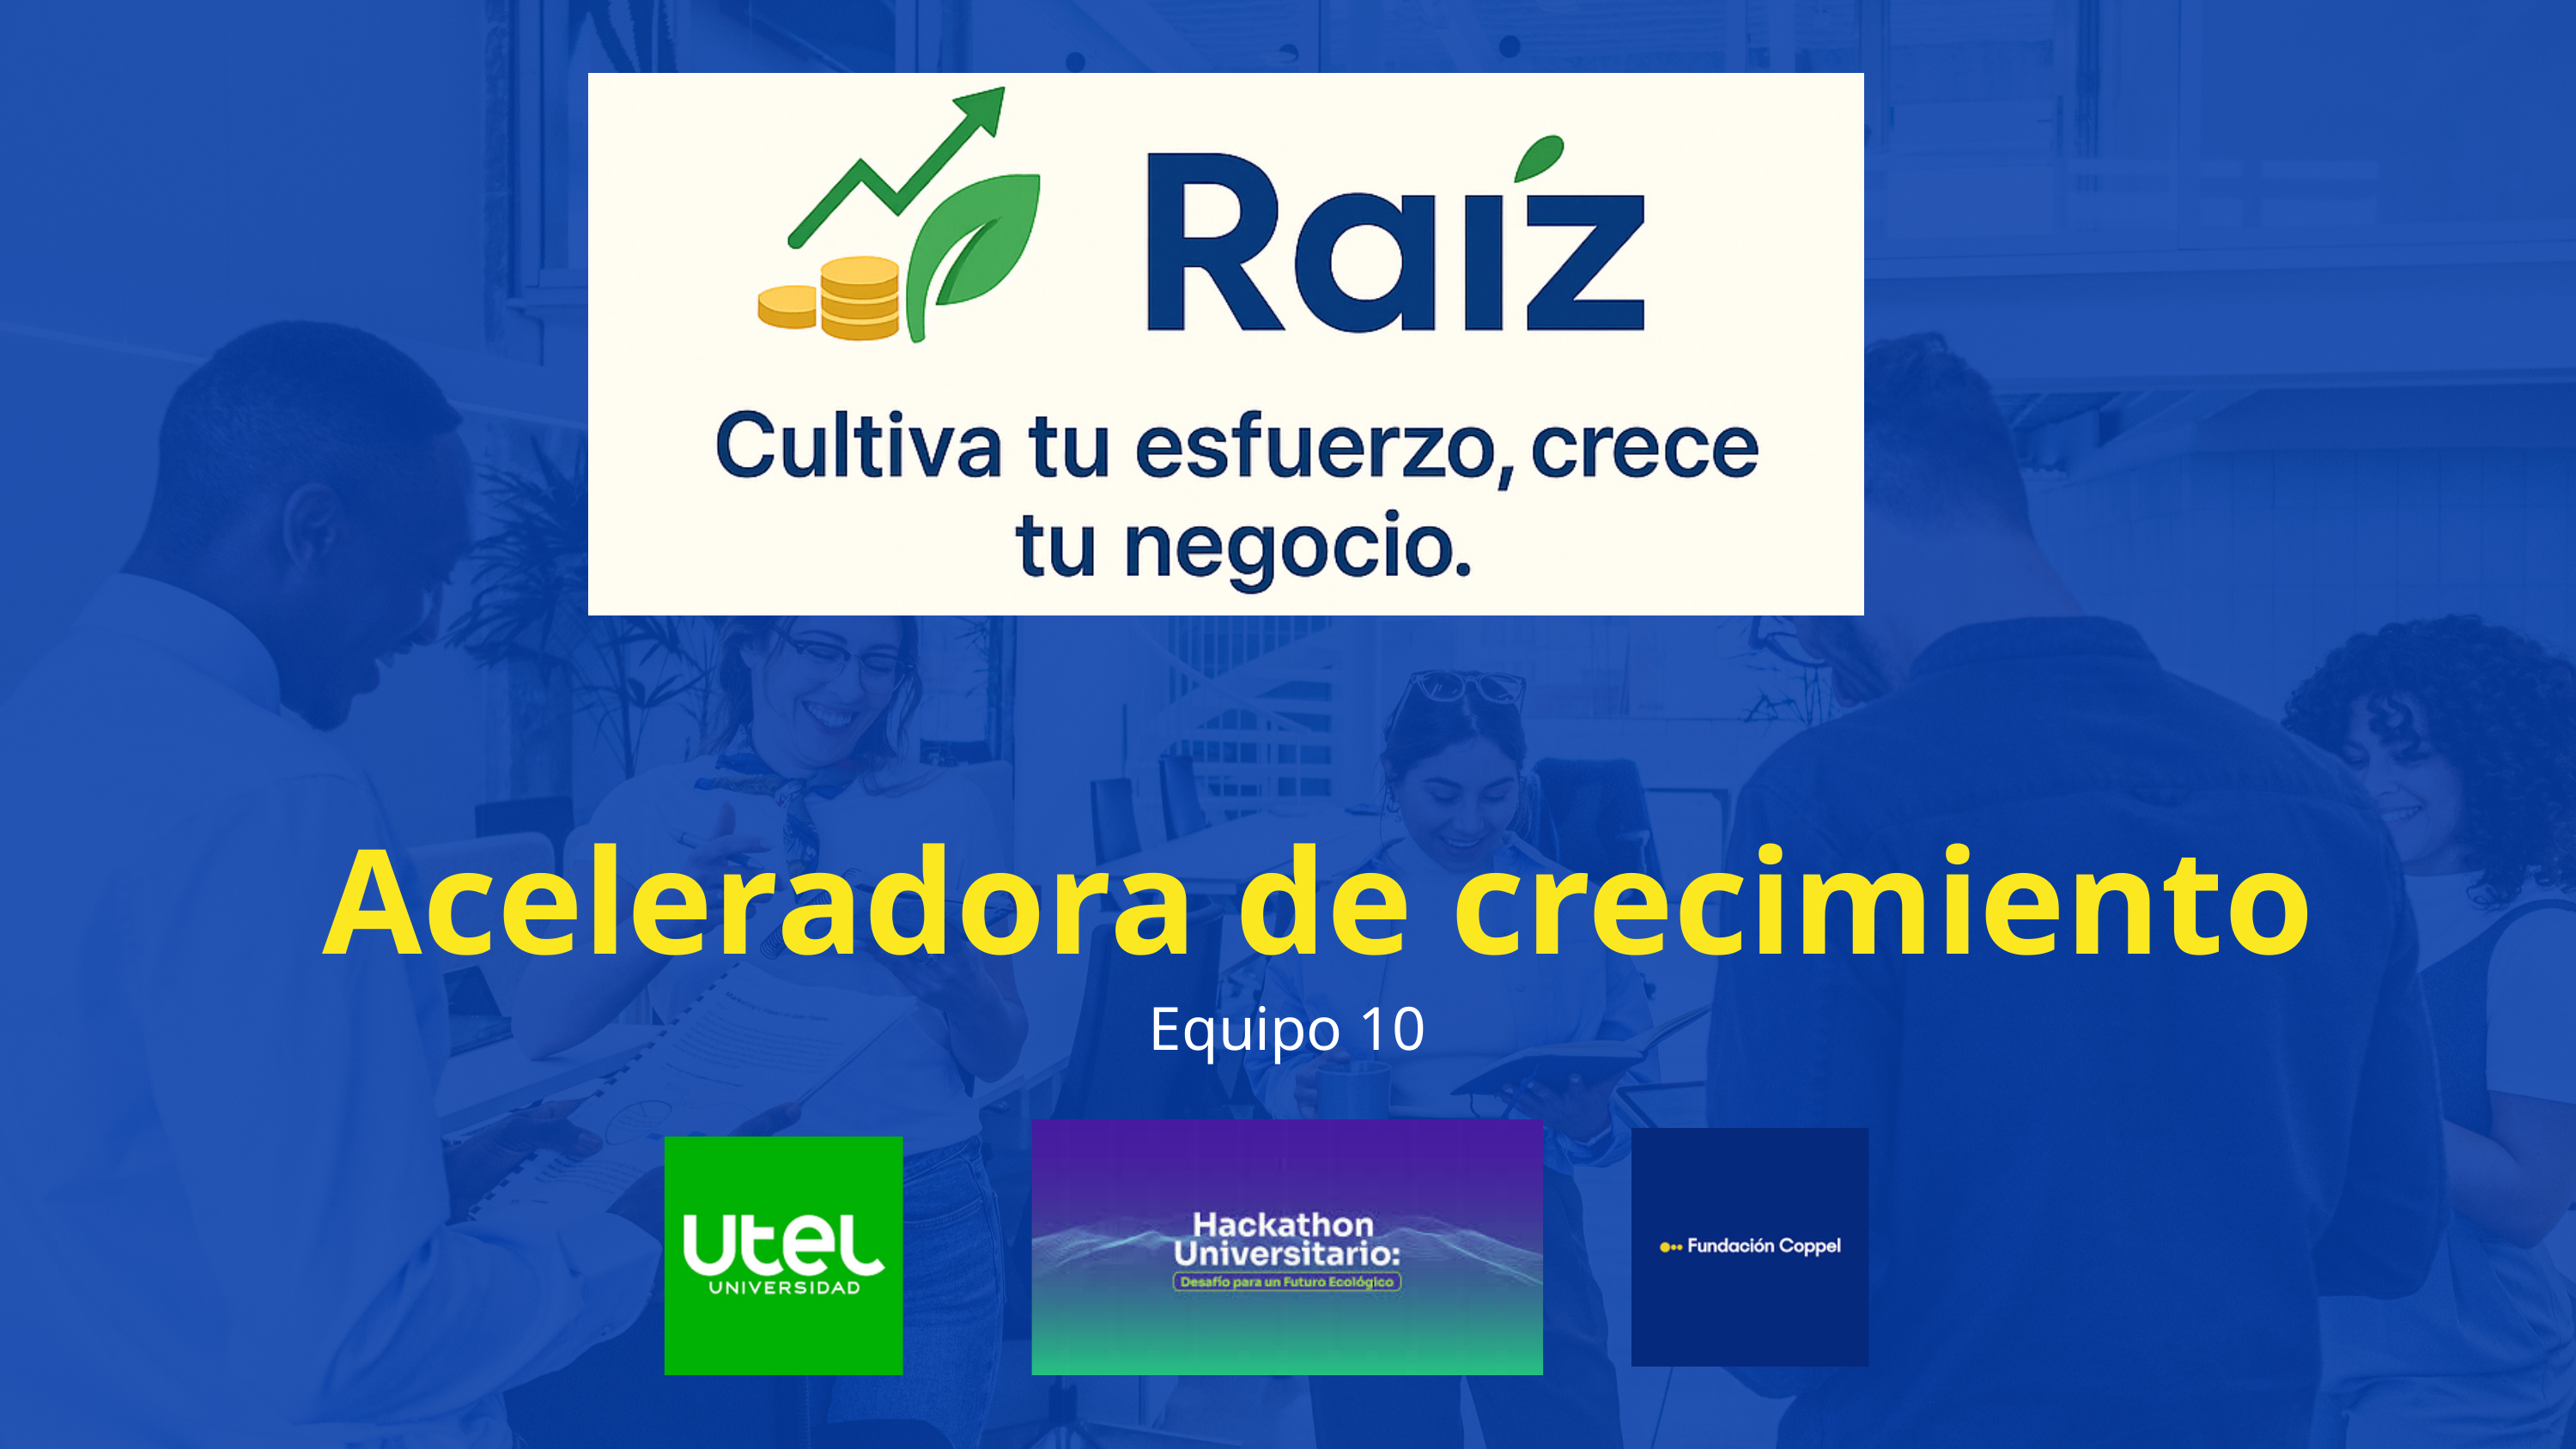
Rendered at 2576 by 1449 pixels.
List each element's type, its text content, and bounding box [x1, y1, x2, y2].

text_box [1031, 1119, 1544, 1375]
text_box Equipo 10 [783, 979, 1792, 1063]
text_box [0, 0, 2576, 1449]
picture [588, 73, 1864, 615]
text_box Aceleradora de crecimiento [144, 779, 2493, 983]
text_box [1631, 1128, 1869, 1367]
text_box [664, 1137, 903, 1375]
